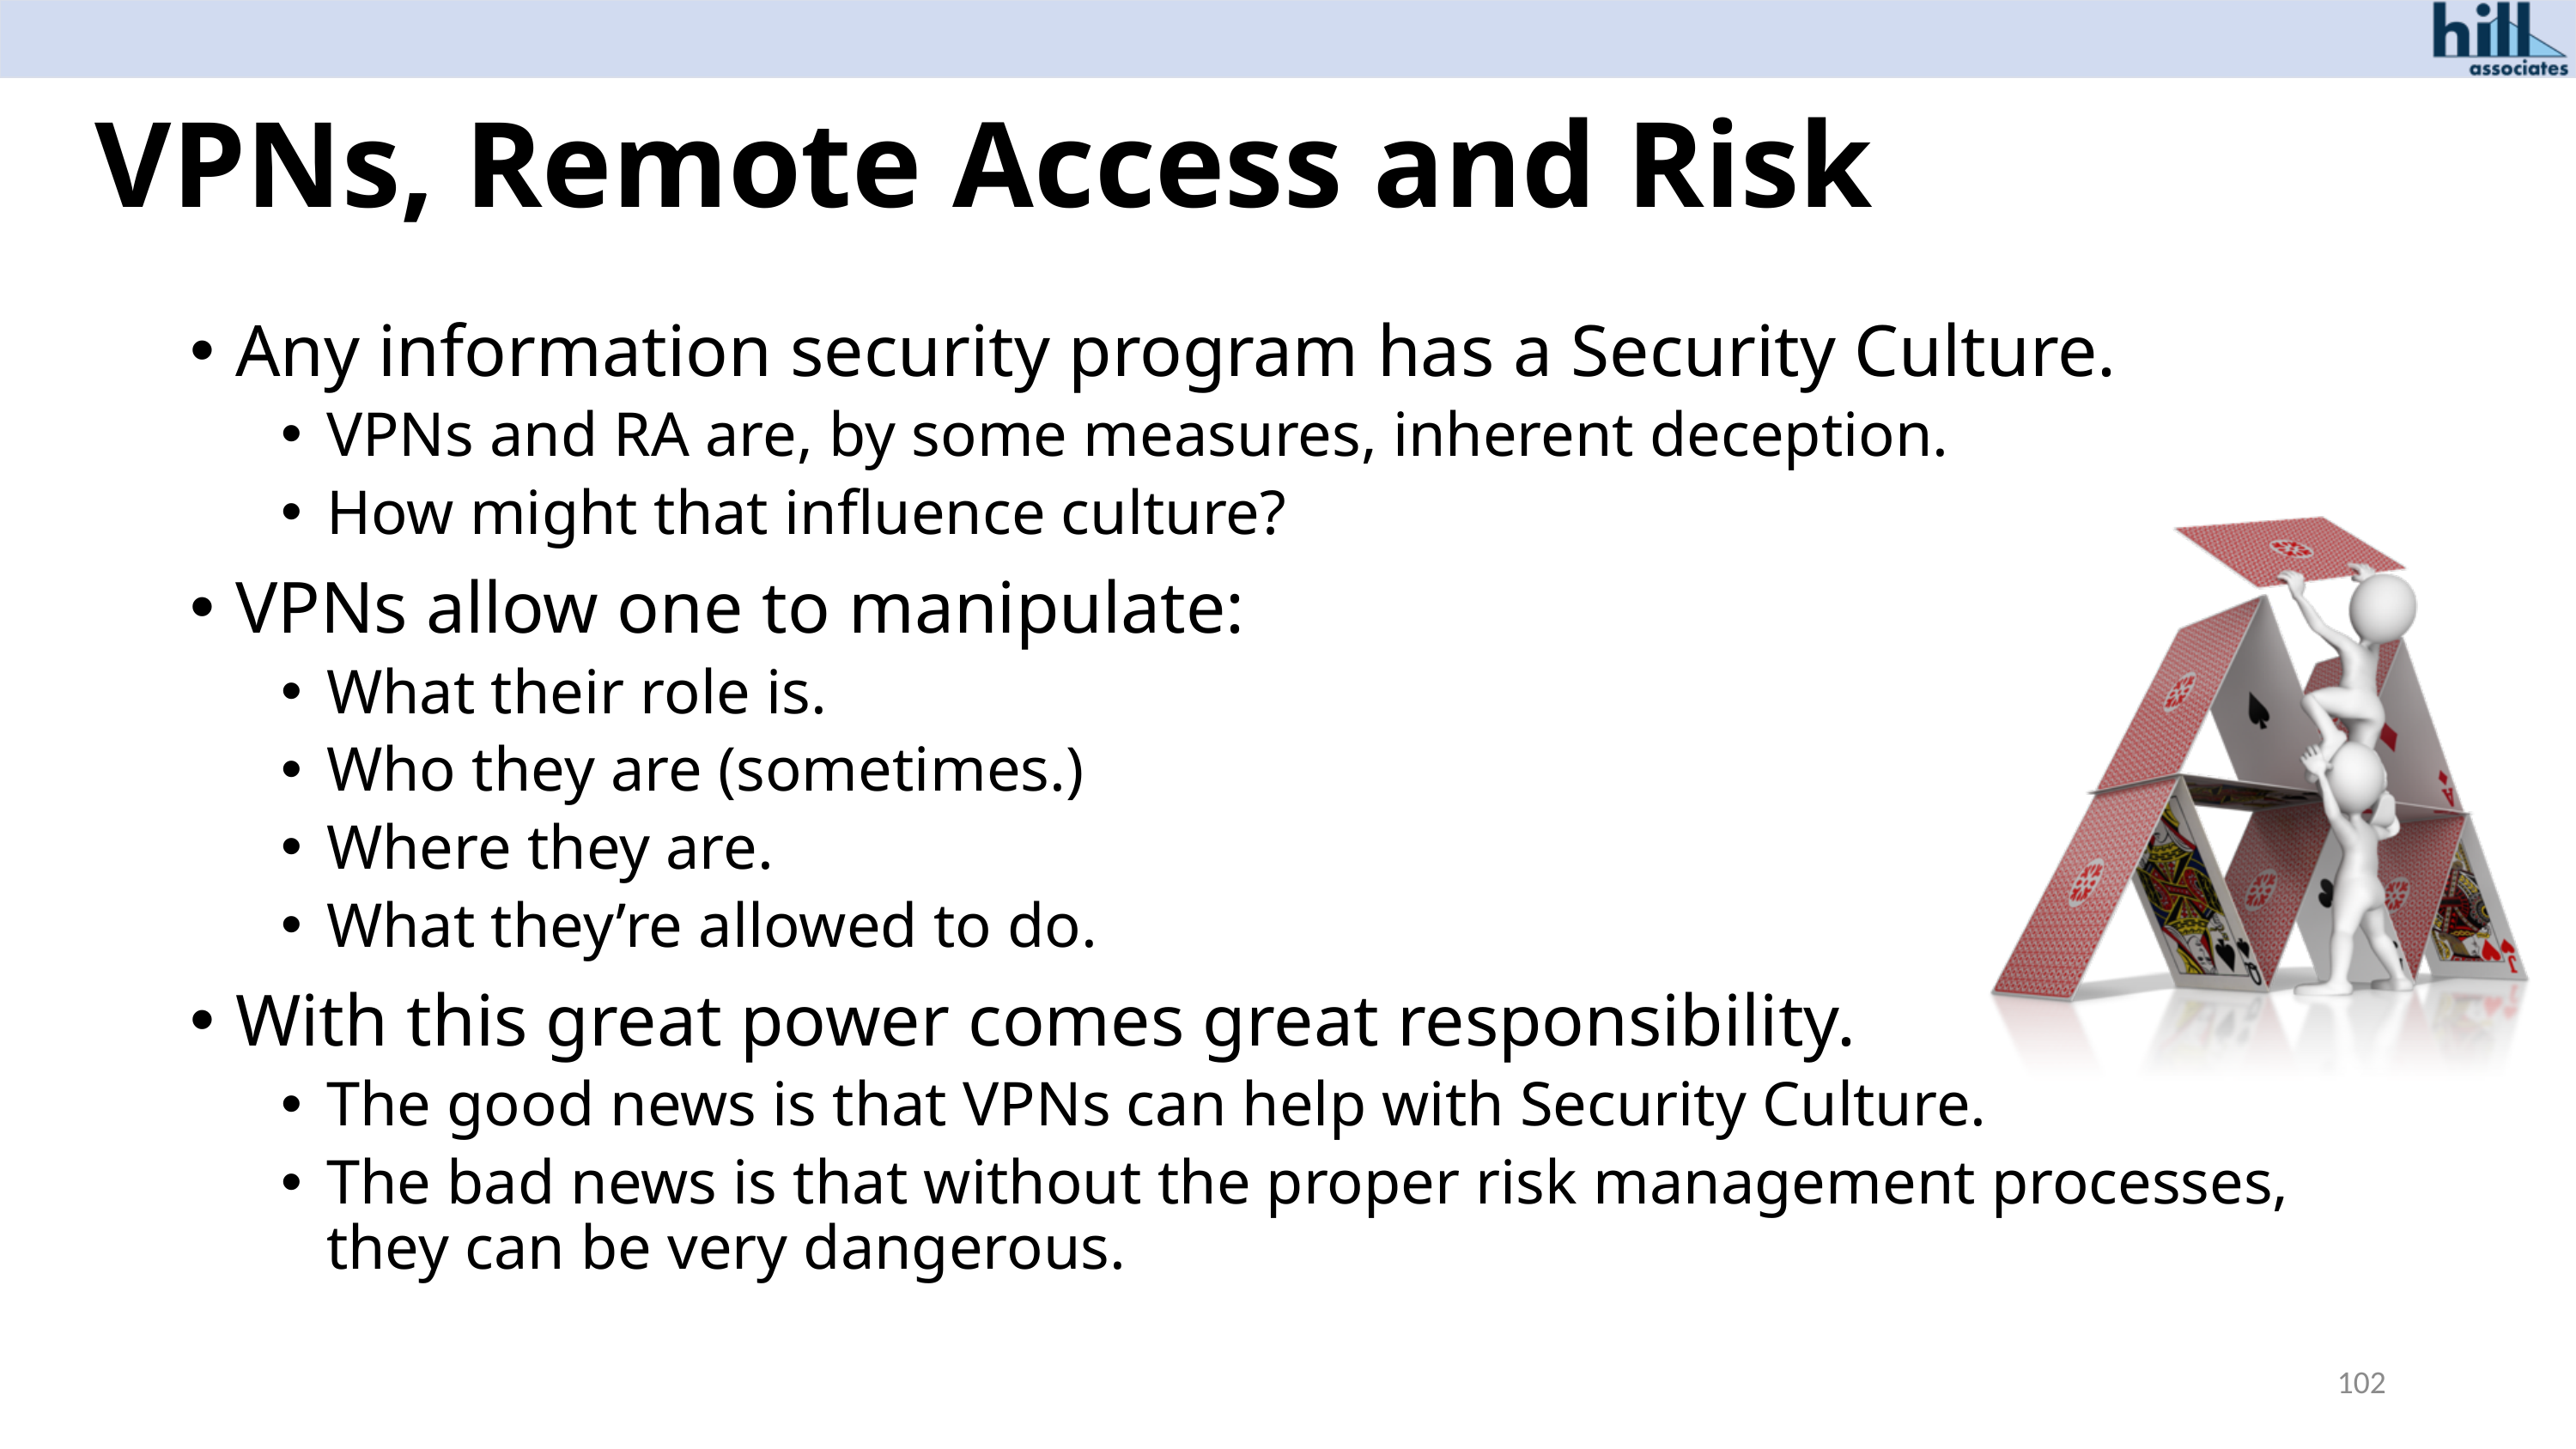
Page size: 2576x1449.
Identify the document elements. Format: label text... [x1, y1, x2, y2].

title VPNs, Remote Access and Risk [82, 28, 2305, 309]
picture [1894, 476, 2576, 1081]
picture [2432, 0, 2576, 80]
list Any information security program has a Security Culture. VPNs and RA are, by some measures, inherent deception. How might that influence culture? VPNs allow one to manipulate: What their role is. Who they are (sometimes.) Where they are. What they’re allowed to do. With this great power comes great responsibility. The good news is that VPNs can help with Security Culture. The bad news is that without the proper risk management processes, they can be very dangerous. [177, 308, 2399, 1290]
slide_number 102 [1819, 1343, 2399, 1420]
